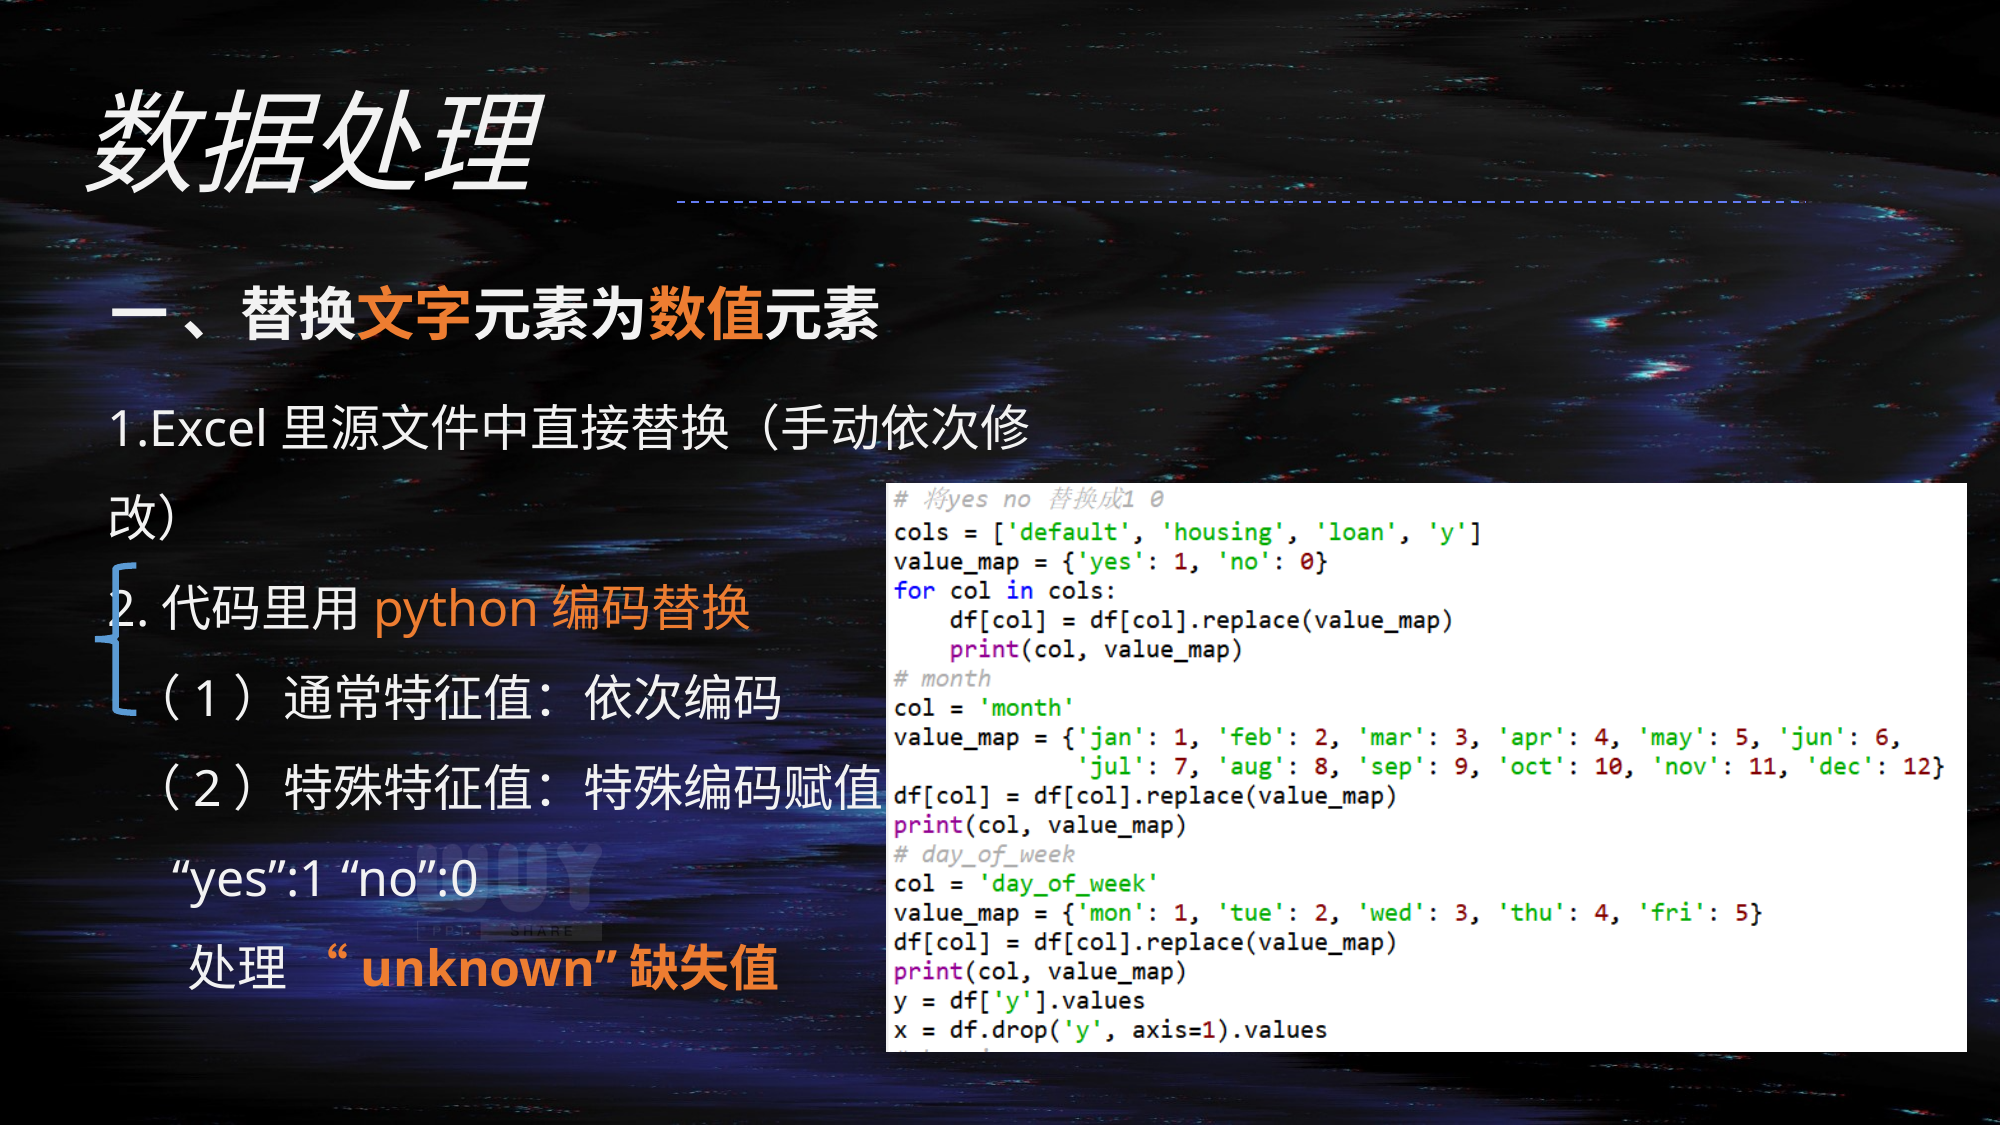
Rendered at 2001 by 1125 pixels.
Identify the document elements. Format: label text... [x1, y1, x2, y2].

text_box [94, 564, 137, 714]
text_box 数据处理 [66, 64, 577, 215]
text_box 一 、替换文字元素为数值元素 [95, 234, 954, 355]
picture [0, 0, 2000, 1125]
text_box 1.Excel里源文件中直接替换（手动依次修改） 2.代码里用python编码替换 （1）通常特征值：依次编码 （2）特殊特征值：特殊编码赋值 “yes”:1 “no”:0 处理 “unknown”缺失值 [93, 358, 1108, 1004]
